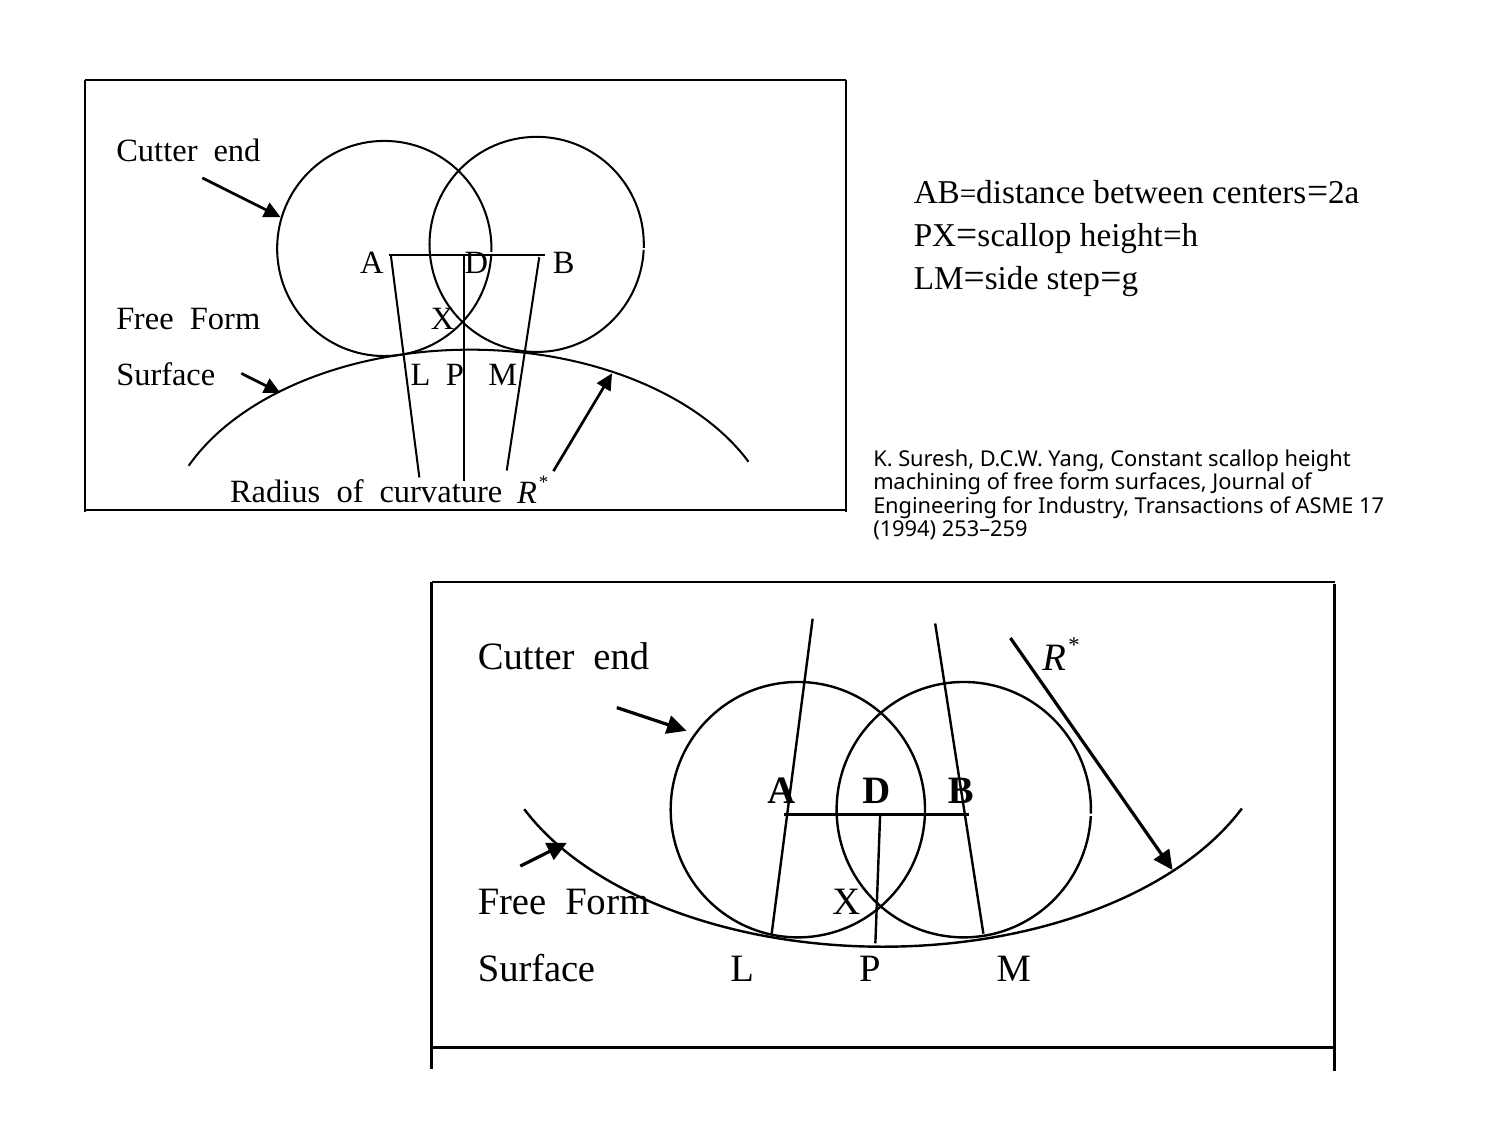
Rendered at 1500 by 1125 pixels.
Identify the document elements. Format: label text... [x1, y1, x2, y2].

picture [246, 562, 1367, 1080]
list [45, 19, 950, 546]
picture [871, 169, 1395, 300]
title K. Suresh, D.C.W. Yang, Constant scallop height machining of free form surfaces, Journal of Engineering for Industry, Transactions of ASME 17 (1994) 253–259 [858, 429, 1453, 561]
